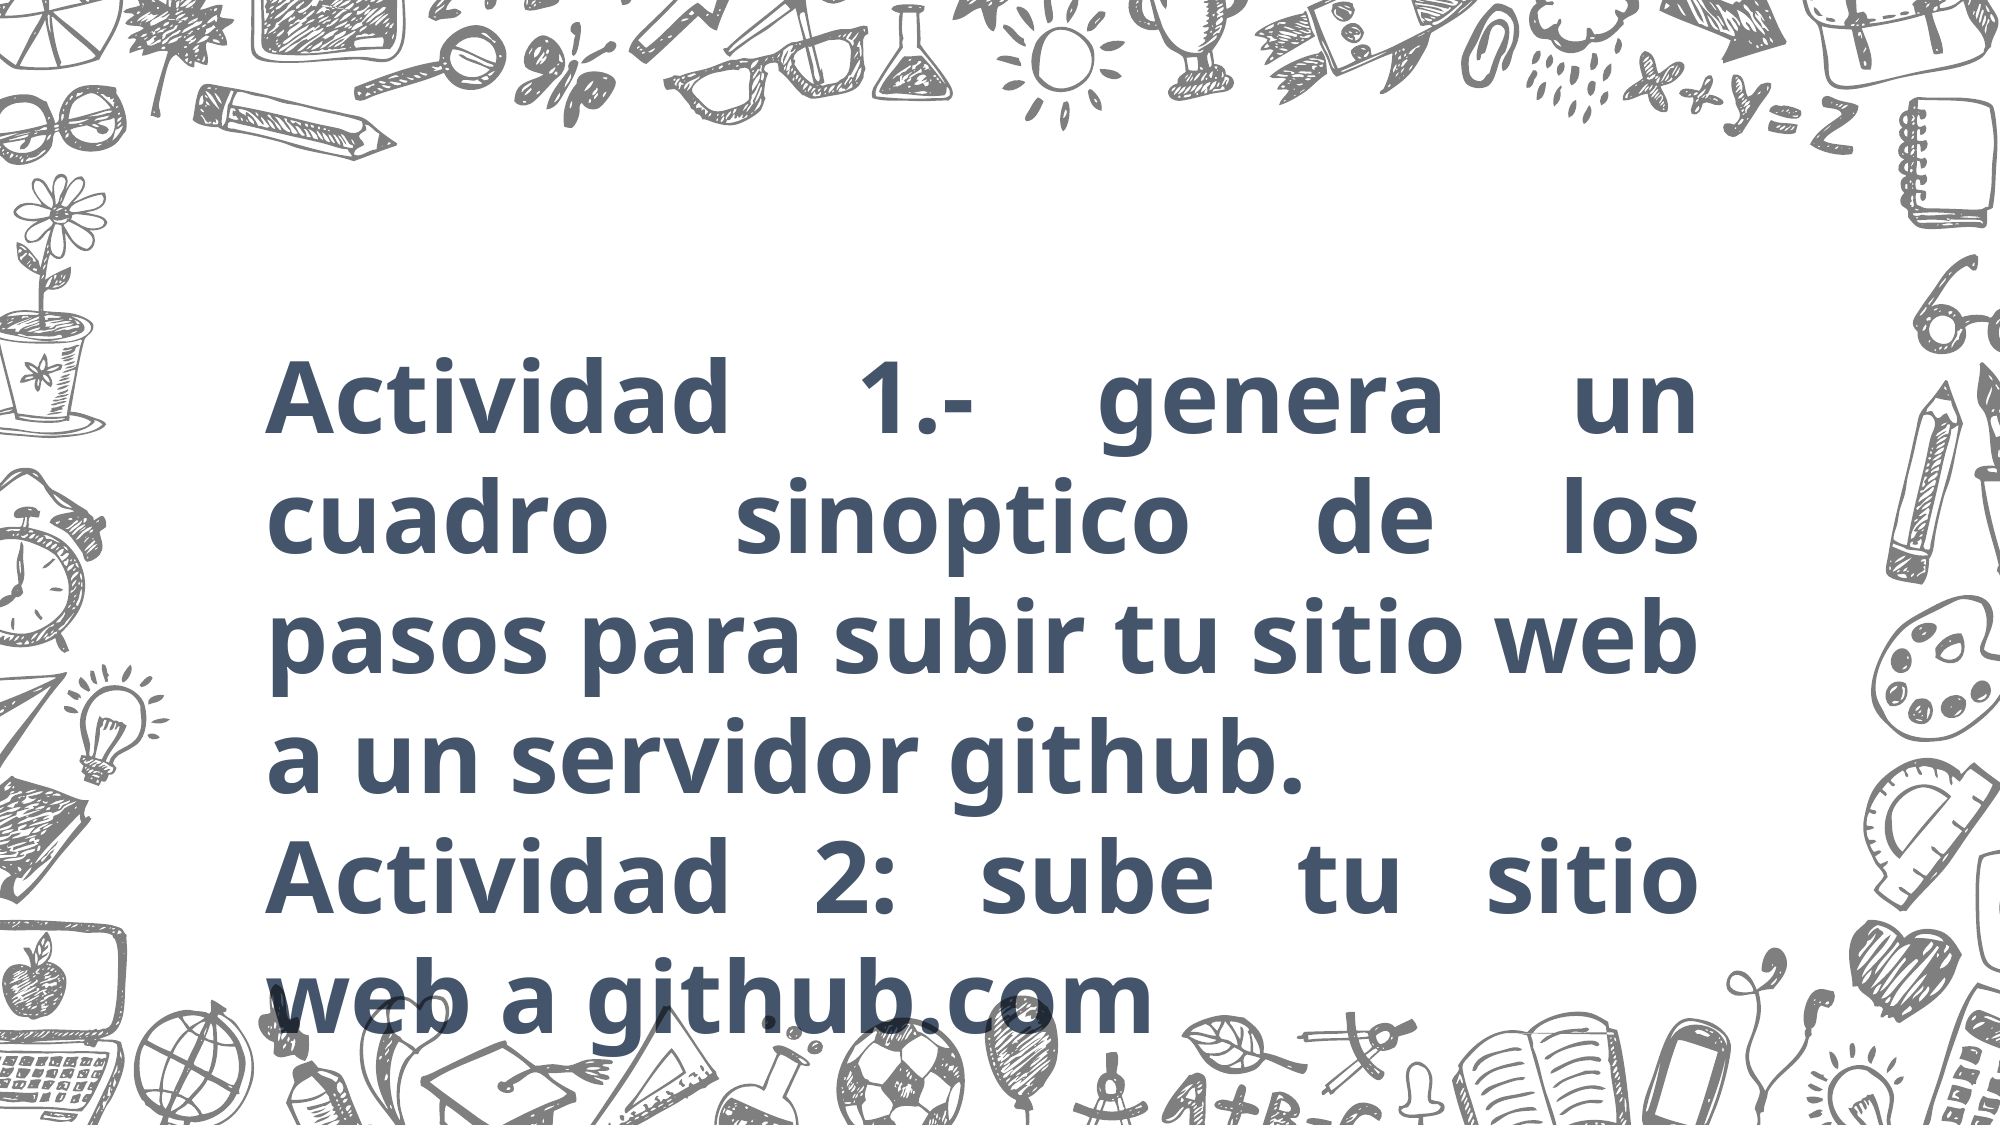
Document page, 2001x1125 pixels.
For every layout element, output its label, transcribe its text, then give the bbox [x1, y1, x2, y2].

text_box [1545, 54, 1554, 69]
text_box [1863, 757, 2000, 912]
text_box [807, 1040, 824, 1055]
text_box [786, 1026, 803, 1040]
text_box [192, 83, 398, 162]
text_box [1553, 85, 1562, 107]
text_box [952, 0, 1009, 32]
text_box [570, 22, 581, 57]
text_box [359, 995, 450, 1125]
text_box [1128, 0, 1248, 101]
text_box [354, 25, 507, 101]
text_box [1849, 919, 1962, 1024]
text_box [1526, 70, 1538, 88]
text_box [1339, 1102, 1382, 1125]
text_box [1965, 1009, 2000, 1049]
text_box [1254, 0, 1478, 106]
text_box [1099, 68, 1122, 80]
text_box [1959, 1046, 1983, 1066]
text_box [1398, 1061, 1445, 1125]
text_box [1306, 1118, 1332, 1125]
text_box [580, 41, 617, 64]
text_box [1002, 24, 1026, 47]
text_box [1531, 50, 1541, 65]
text_box [1952, 1064, 1981, 1086]
text_box [1614, 37, 1622, 55]
text_box [1569, 65, 1580, 86]
text_box [64, 706, 79, 714]
text_box [1975, 849, 2000, 973]
text_box [1087, 89, 1102, 111]
text_box [1568, 99, 1577, 118]
text_box [1802, 0, 1999, 90]
text_box [0, 775, 92, 905]
text_box [0, 85, 127, 165]
text_box [1723, 74, 1772, 138]
text_box [139, 676, 153, 688]
text_box [0, 506, 86, 653]
text_box [1659, 0, 1787, 64]
text_box [1829, 1051, 1839, 1069]
text_box [871, 4, 953, 102]
text_box [1099, 40, 1126, 52]
text_box [0, 0, 235, 118]
text_box [0, 467, 107, 562]
text_box [1867, 1045, 1876, 1064]
text_box Actividad 1.- genera un cuadro sinoptico de los pasos para subir tu sitio web a un servidor github. Actividad 2: sube tu sitio web a github.com [250, 326, 1718, 1061]
text_box [1086, 11, 1106, 32]
text_box [1590, 53, 1599, 71]
text_box [1941, 1106, 1966, 1125]
text_box [49, 587, 64, 592]
text_box [628, 0, 730, 64]
text_box [1536, 81, 1547, 101]
text_box [1072, 1052, 1149, 1125]
text_box [1556, 62, 1565, 76]
text_box [620, 0, 632, 5]
text_box [563, 71, 616, 128]
text_box [258, 983, 363, 1125]
text_box [590, 1005, 720, 1125]
text_box [1016, 6, 1035, 32]
text_box [1947, 1084, 1972, 1105]
text_box [1587, 80, 1596, 97]
text_box [1622, 50, 1685, 113]
text_box [984, 995, 1059, 1125]
text_box [1528, 0, 1640, 54]
text_box [1810, 95, 1859, 155]
text_box [147, 733, 160, 740]
text_box [1296, 1011, 1418, 1096]
text_box [1978, 1095, 2000, 1116]
text_box [1642, 1018, 1731, 1125]
text_box [1769, 104, 1802, 119]
text_box [1768, 120, 1798, 135]
text_box [42, 558, 56, 569]
text_box [79, 685, 147, 786]
text_box [1987, 1076, 2000, 1097]
text_box [151, 718, 170, 724]
text_box [836, 1017, 965, 1125]
text_box [1974, 362, 2000, 576]
text_box [761, 1015, 776, 1030]
text_box [1160, 0, 1167, 10]
text_box [1679, 75, 1724, 115]
text_box [1214, 1084, 1260, 1125]
text_box [1898, 97, 1998, 230]
text_box [1690, 0, 1704, 23]
text_box [1031, 26, 1095, 93]
text_box [0, 173, 108, 439]
text_box [1582, 105, 1592, 125]
text_box [1848, 1093, 1884, 1125]
text_box [1849, 1043, 1856, 1058]
text_box [1827, 1065, 1895, 1125]
text_box [484, 0, 497, 10]
text_box [133, 999, 255, 1125]
text_box [101, 664, 110, 683]
text_box [260, 0, 398, 56]
text_box [1002, 80, 1026, 91]
text_box [67, 689, 82, 701]
text_box [148, 694, 165, 705]
text_box [1024, 97, 1044, 122]
text_box [524, 0, 560, 11]
text_box [420, 1040, 614, 1125]
text_box [1451, 1011, 1632, 1125]
text_box [78, 677, 91, 692]
text_box [714, 1045, 811, 1125]
text_box [1912, 254, 2000, 355]
text_box [1066, 0, 1079, 24]
text_box [1970, 1115, 1994, 1125]
text_box [34, 609, 43, 621]
text_box [1871, 595, 2000, 742]
text_box [546, 59, 579, 110]
text_box [1043, 0, 1054, 24]
text_box [1886, 1056, 1897, 1074]
text_box [996, 55, 1022, 67]
text_box [1600, 91, 1609, 106]
text_box [0, 919, 128, 1125]
text_box [1060, 101, 1070, 132]
text_box [1885, 380, 1963, 585]
text_box [1461, 3, 1520, 89]
text_box [0, 672, 68, 769]
text_box [663, 0, 869, 126]
text_box [250, 0, 406, 63]
text_box [1602, 63, 1612, 82]
text_box [514, 35, 566, 106]
text_box [1262, 1091, 1300, 1125]
text_box [1161, 1072, 1207, 1125]
text_box [428, 0, 462, 22]
text_box [1922, 982, 2000, 1125]
text_box [1181, 1015, 1308, 1075]
text_box [121, 664, 132, 683]
text_box [90, 670, 98, 685]
text_box [1893, 1076, 1904, 1085]
text_box [10, 617, 15, 631]
text_box [1726, 947, 1835, 1125]
